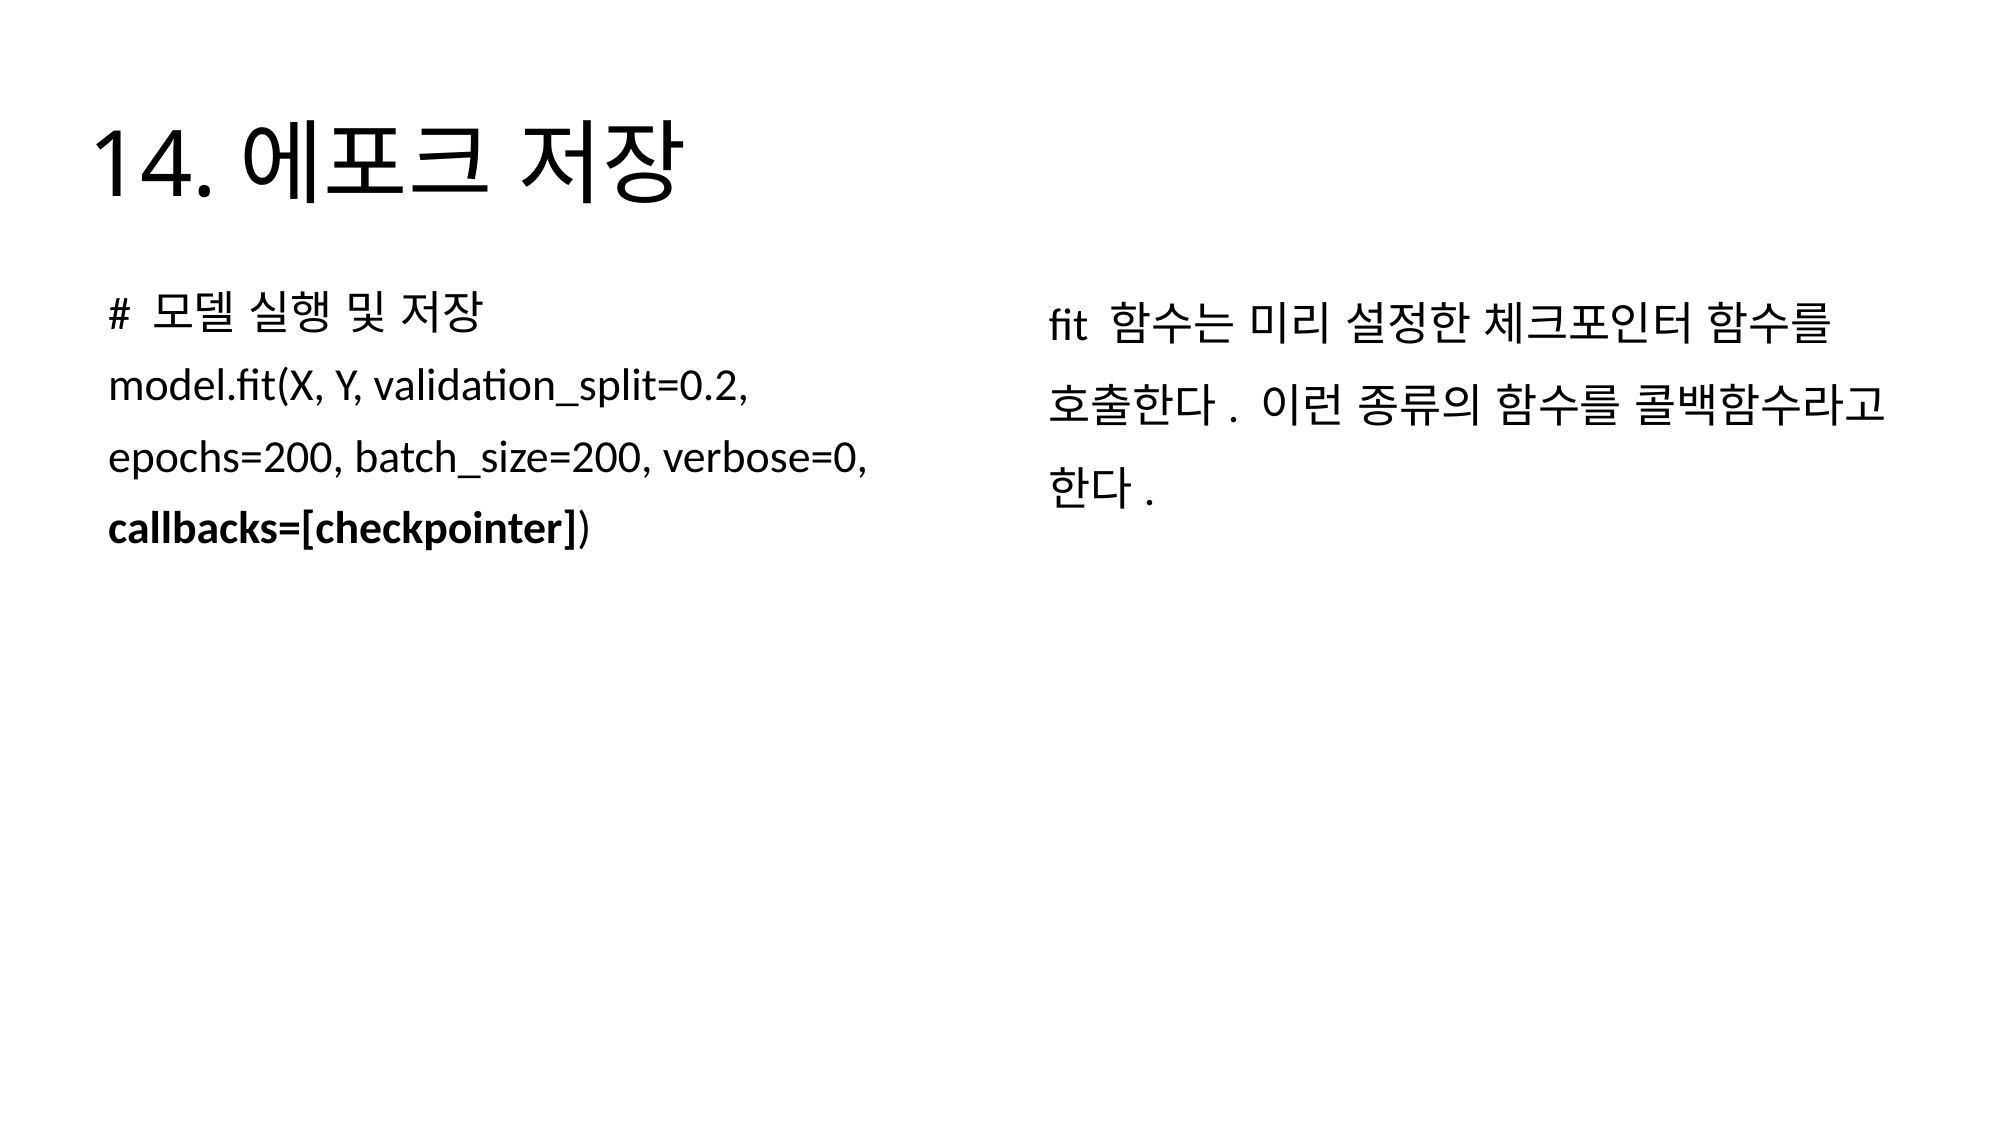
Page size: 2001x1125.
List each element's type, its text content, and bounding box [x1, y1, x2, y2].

text_box fit 함수는 미리 설정한 체크포인터 함수를 호출한다. 이런 종류의 함수를 콜백함수라고 한다. [1009, 252, 1941, 1000]
list # 모델 실행 및 저장 model.fit(X, Y, validation_split=0.2, epochs=200, batch_size=200, verbose=0, callbacks=[checkpointer]) [68, 252, 1000, 1000]
title 14.에포크 저장 [68, 97, 1932, 223]
